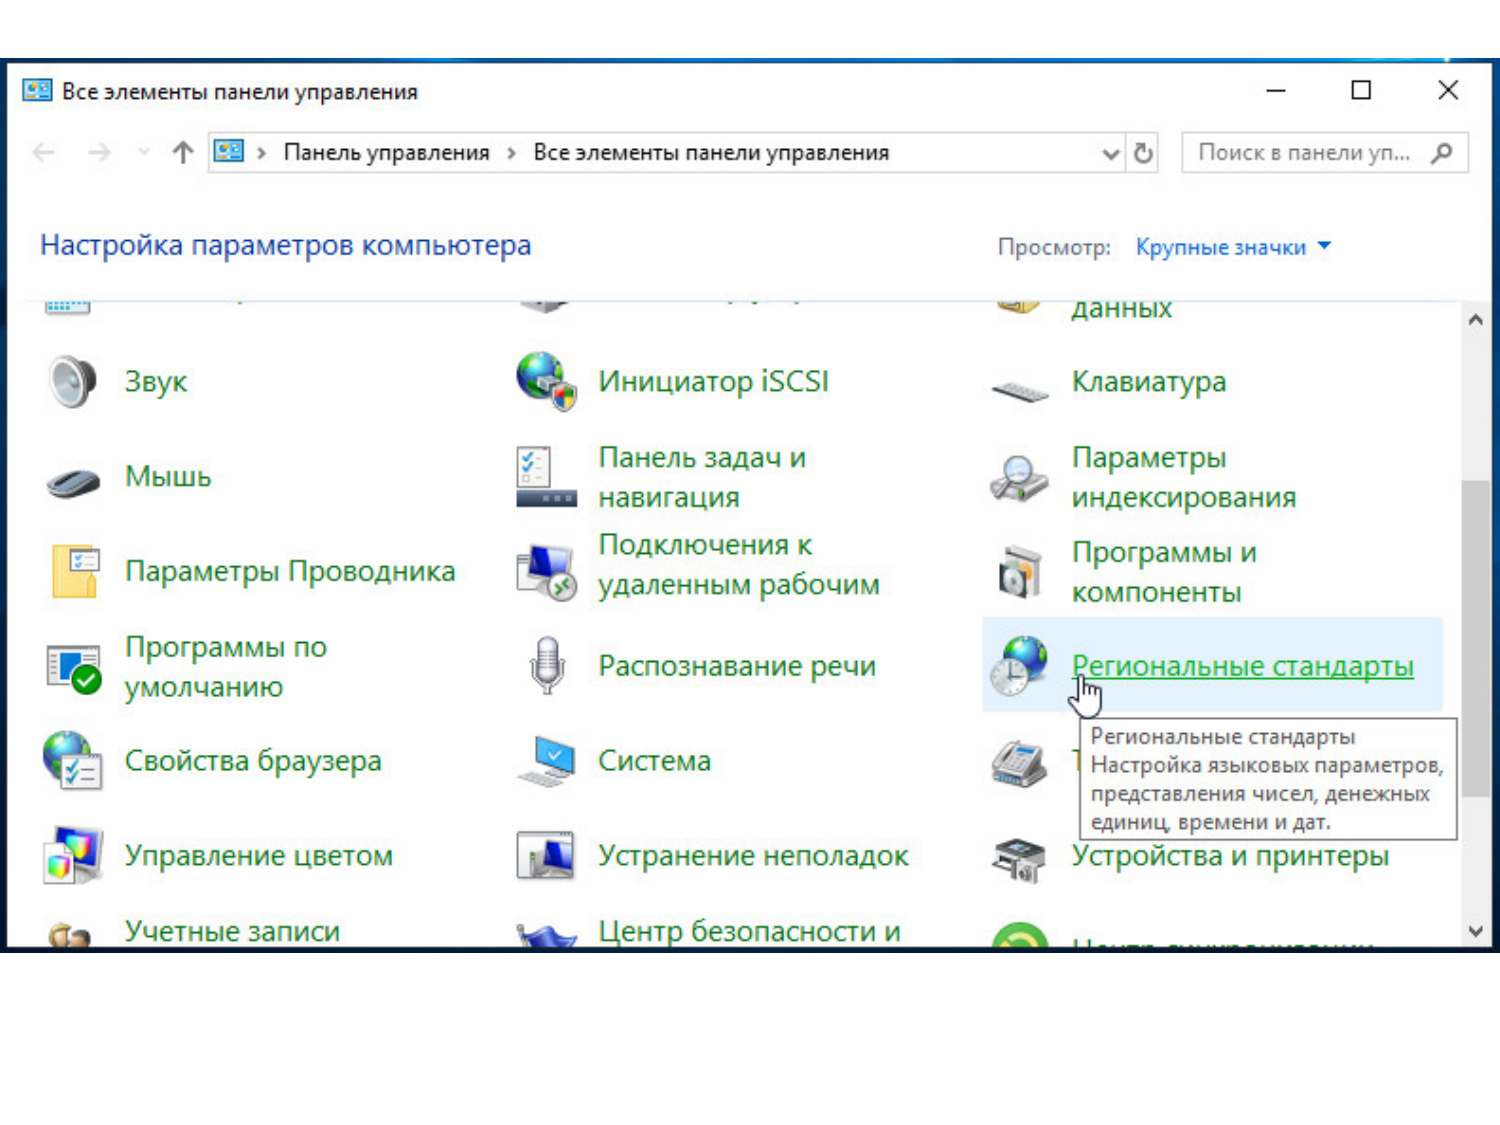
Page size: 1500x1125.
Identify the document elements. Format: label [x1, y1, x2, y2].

picture [0, 58, 1500, 953]
